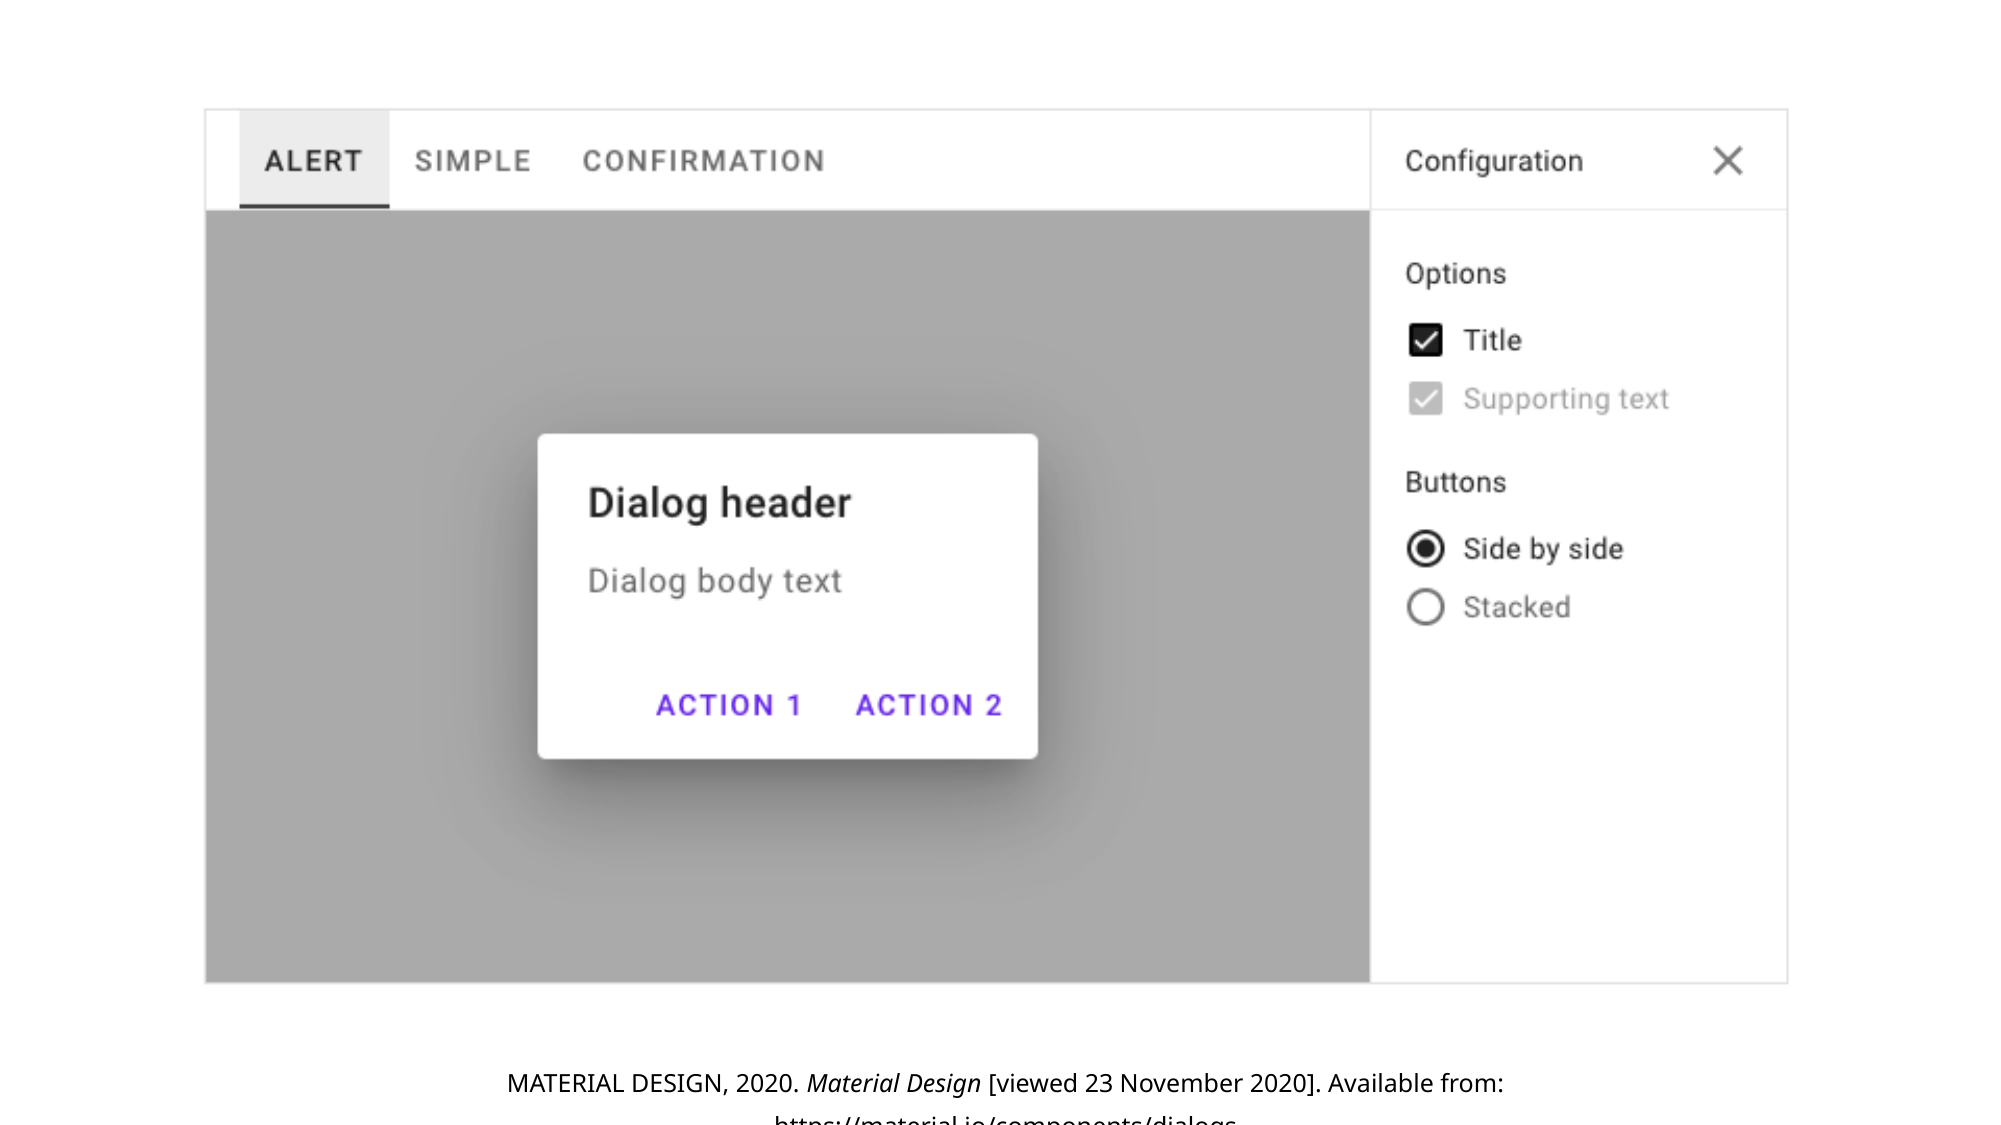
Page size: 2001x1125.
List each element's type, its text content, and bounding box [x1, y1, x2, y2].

picture [165, 63, 1835, 1062]
text_box MATERIAL DESIGN, 2020. Material Design [viewed 23 November 2020]. Available from: https://material.io/components/dialogs‌ [278, 1062, 1734, 1125]
